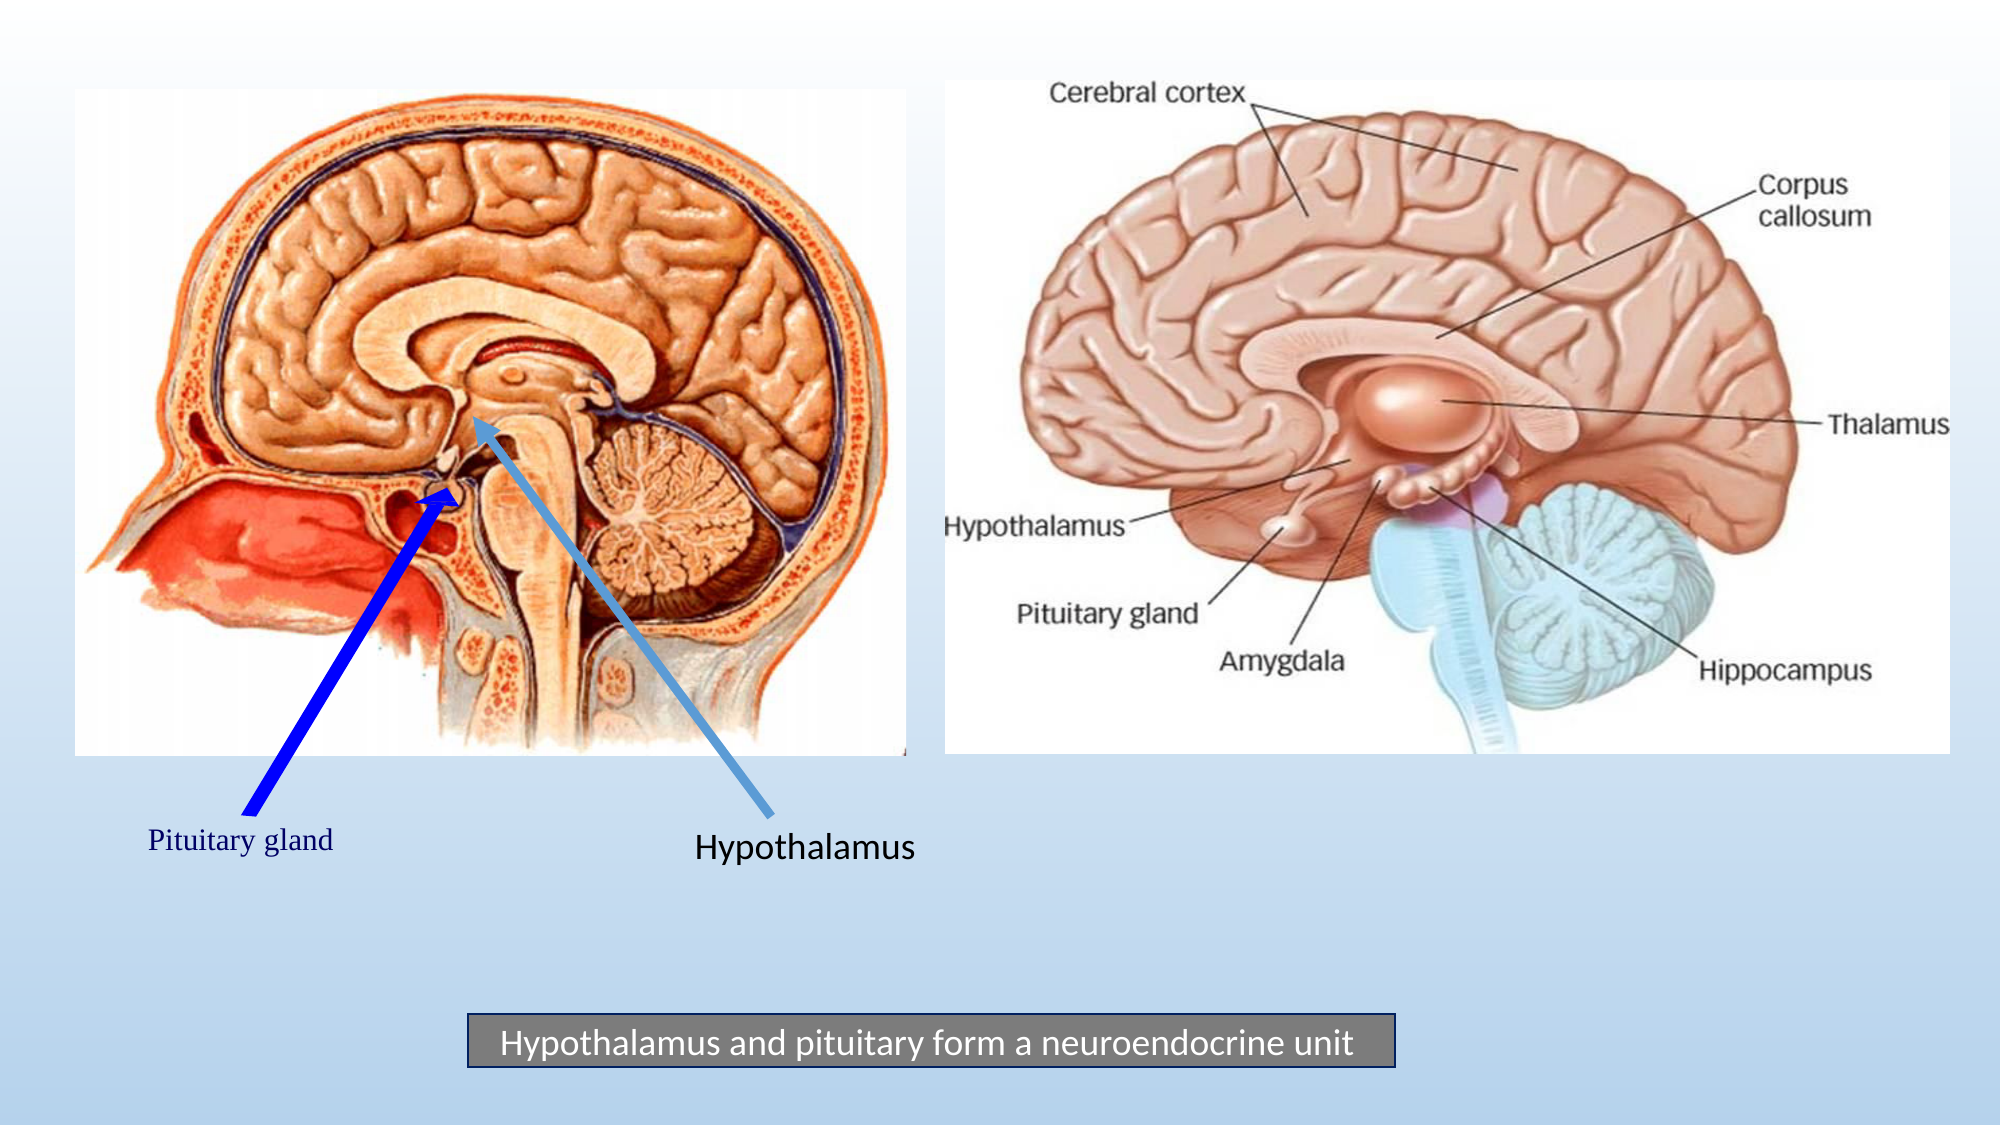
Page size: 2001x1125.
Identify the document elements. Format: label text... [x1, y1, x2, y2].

text_box [240, 487, 460, 816]
text_box Hypothalamus [676, 816, 934, 874]
text_box [75, 89, 907, 756]
text_box Pituitary gland [145, 816, 360, 857]
picture [945, 80, 1950, 754]
text_box Hypothalamus and pituitary form a neuroendocrine unit [467, 1013, 1396, 1068]
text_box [472, 415, 772, 817]
